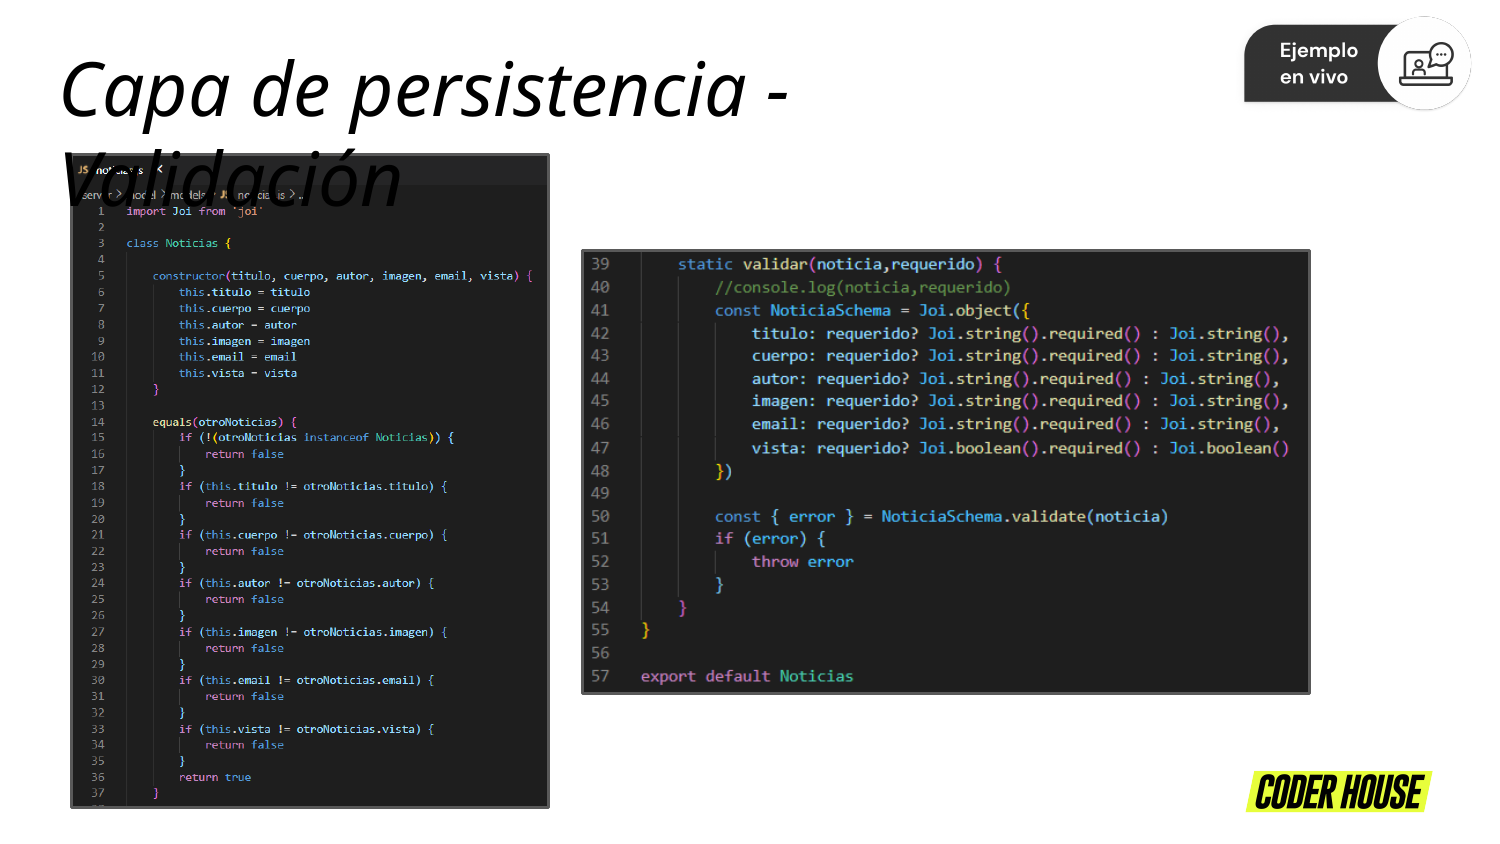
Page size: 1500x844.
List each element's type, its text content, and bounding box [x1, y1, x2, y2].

text_box Capa de persistencia - Validación [43, 26, 1157, 152]
picture [1223, 10, 1492, 116]
picture [72, 155, 547, 807]
picture [583, 251, 1309, 692]
picture [1241, 764, 1437, 819]
